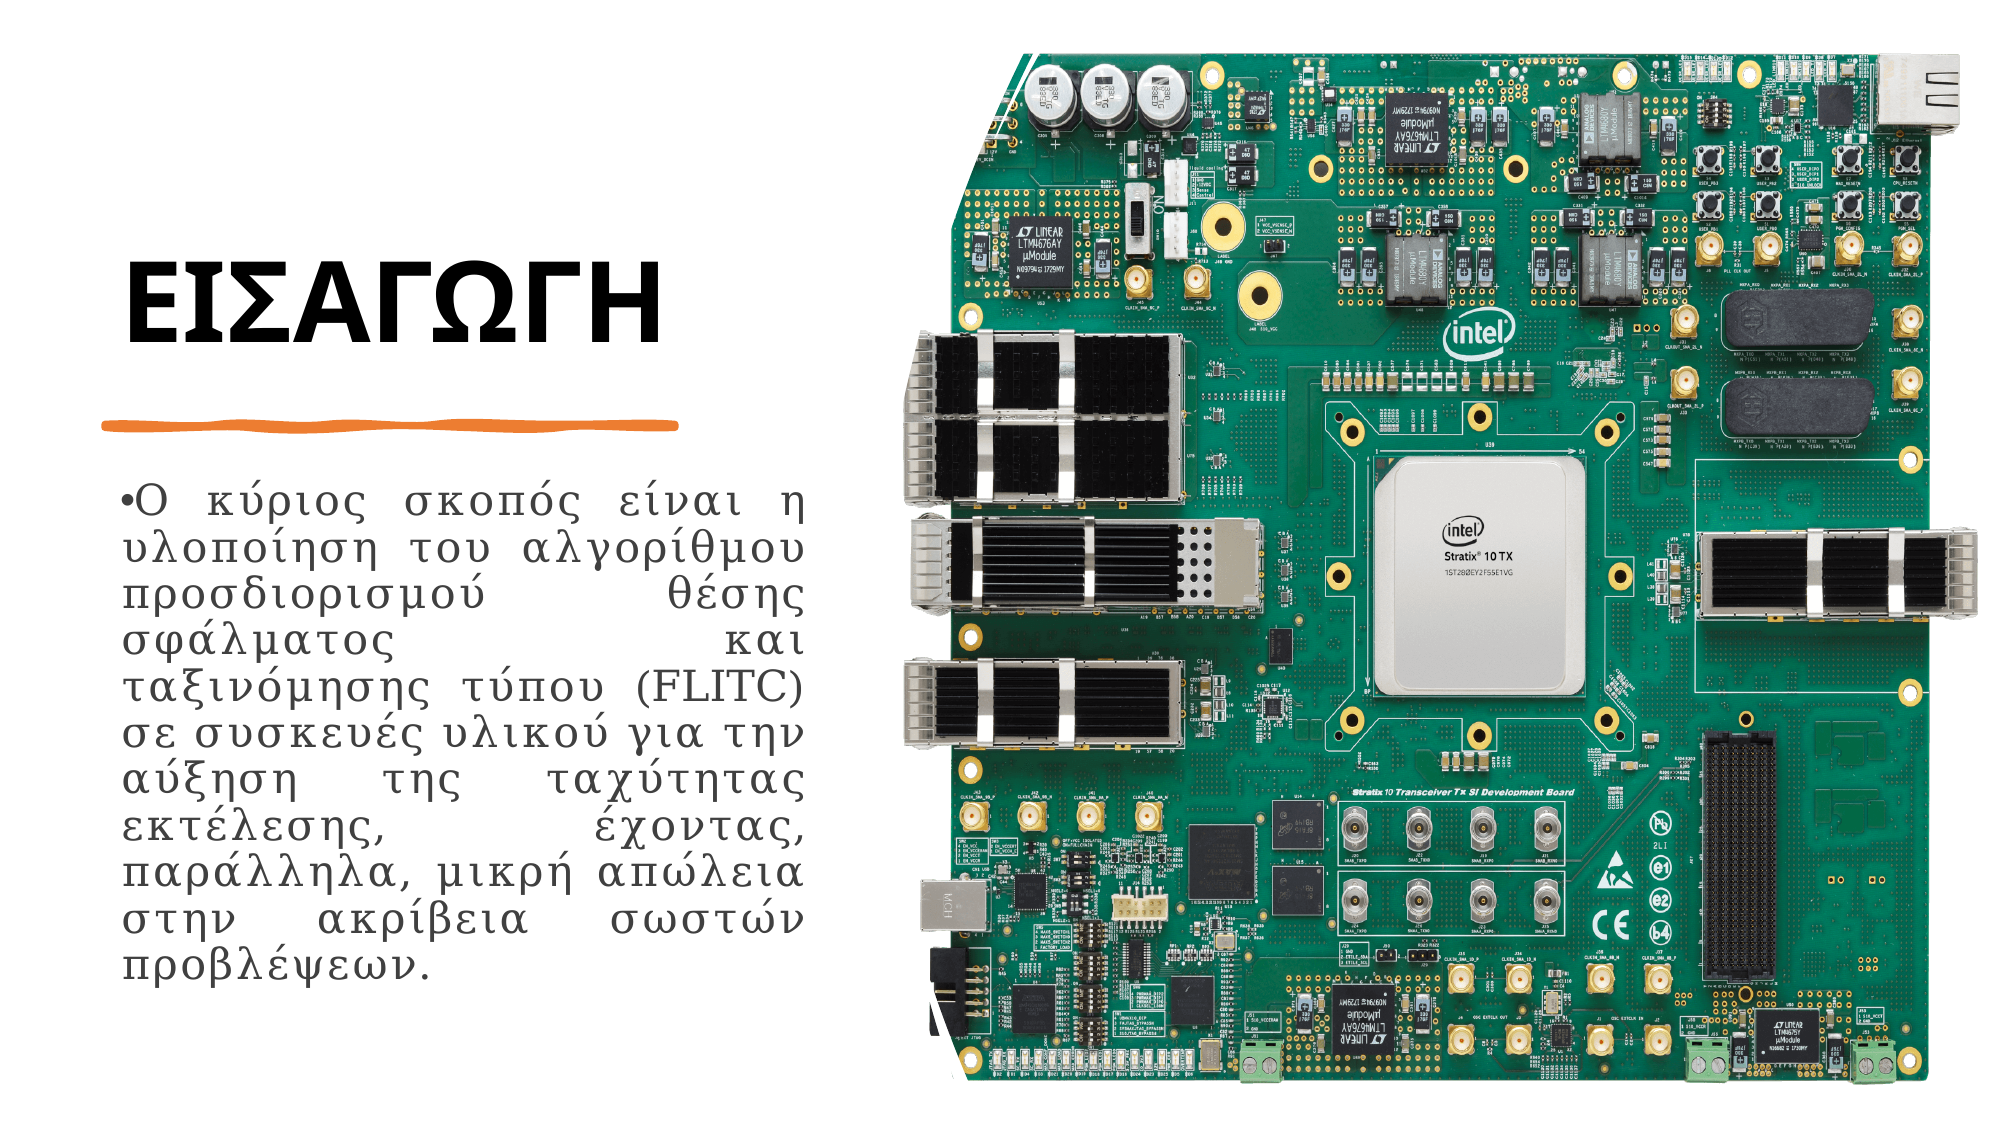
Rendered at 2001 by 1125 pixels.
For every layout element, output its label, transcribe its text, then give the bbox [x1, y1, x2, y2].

text_box [103, 421, 676, 431]
list Ο κύριος σκοπός είναι η υλοποίηση του αλγορίθμου προσδιορισμού θέσης σφάλματος και ταξινόμησης τύπου (FLITC) σε συσκευές υλικού για την αύξηση της ταχύτητας εκτέλεσης, έχοντας, παράλληλα, μικρή απώλεια στην ακρίβεια σωστών προβλέψεων. [105, 471, 822, 1069]
title ΕΙΣΑΓΩΓΗ [105, 53, 822, 375]
picture [871, 0, 2000, 1125]
text_box [0, 0, 871, 1125]
